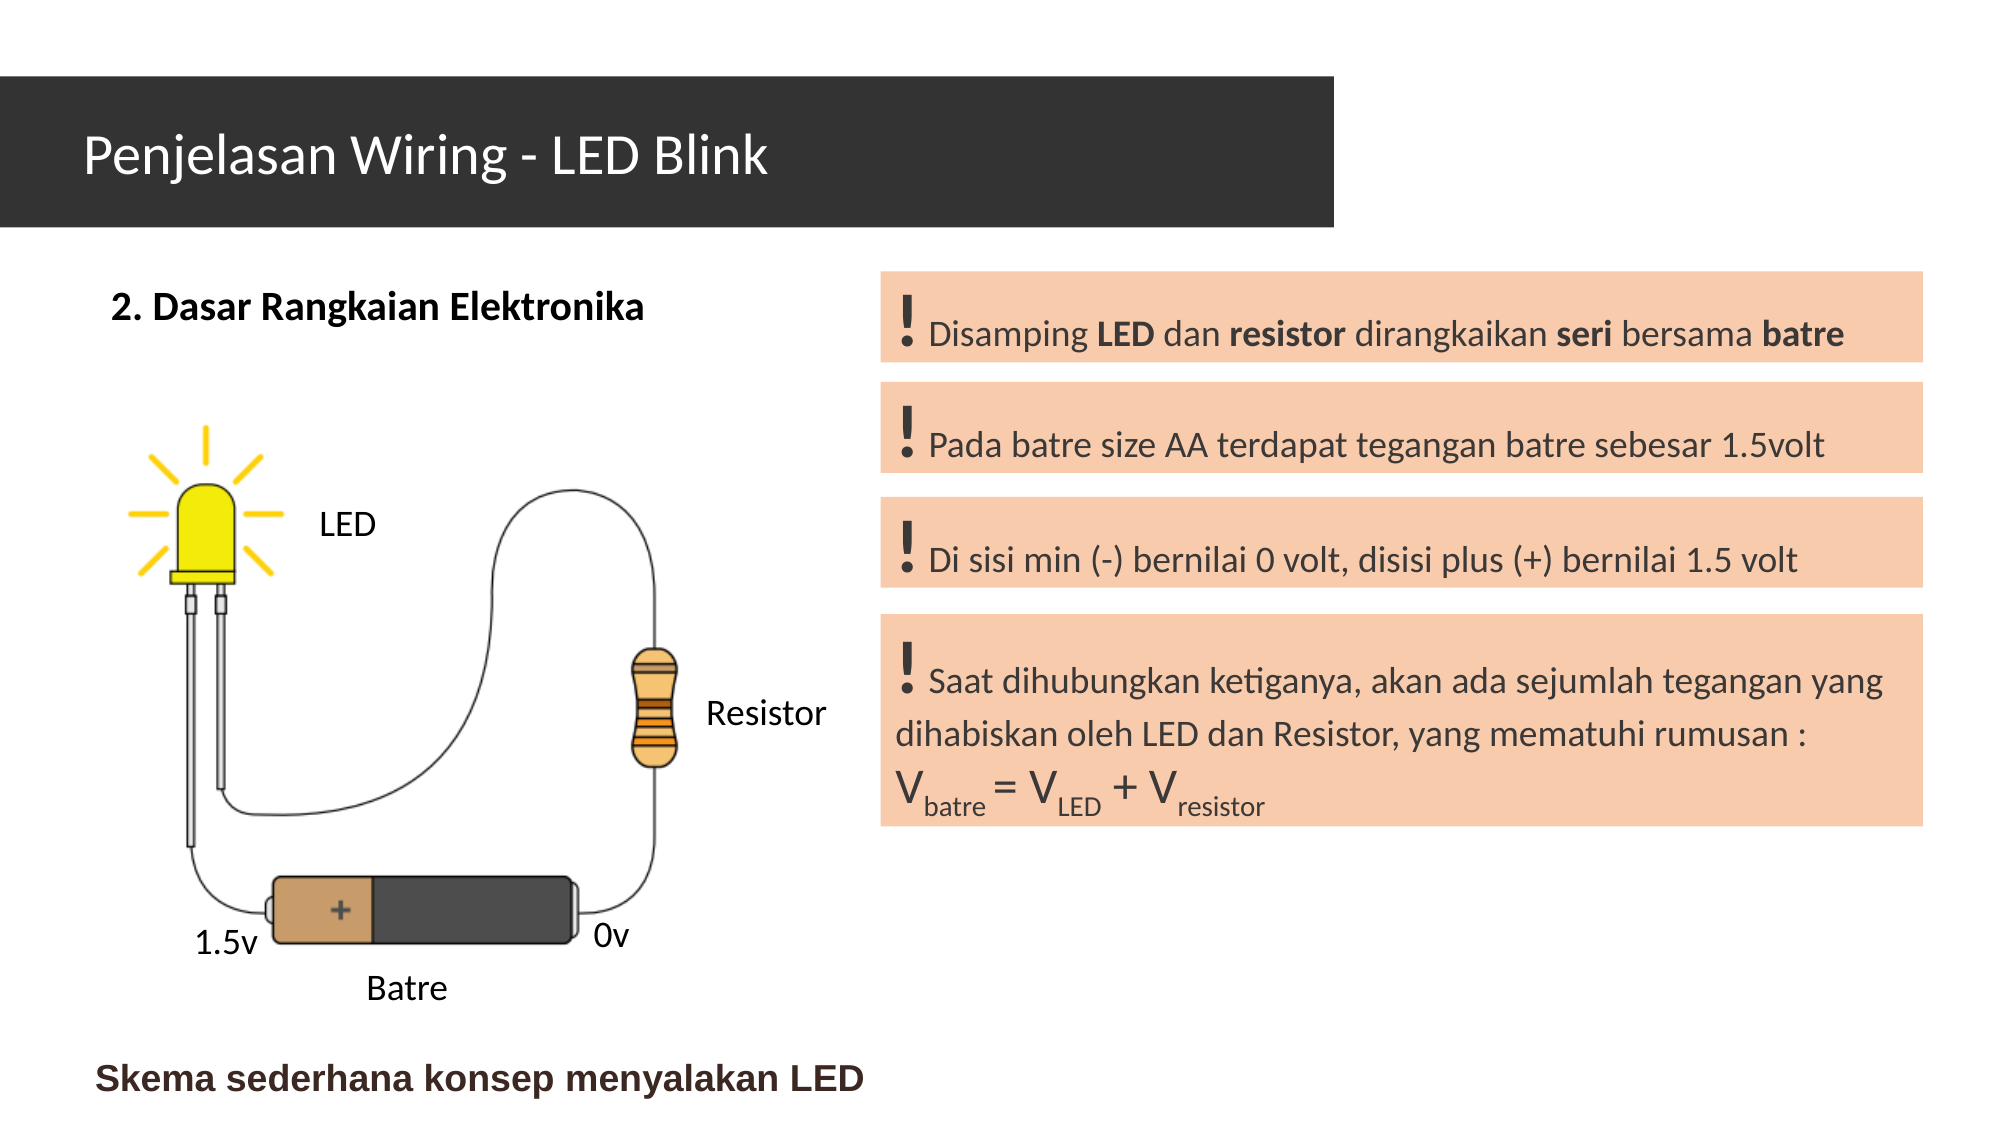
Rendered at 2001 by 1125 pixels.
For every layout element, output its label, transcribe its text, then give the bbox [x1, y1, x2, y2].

text_box ! Pada batre size AA terdapat tegangan batre sebesar 1.5volt [880, 381, 1924, 474]
text_box Resistor [719, 680, 843, 741]
text_box ! Disamping LED dan resistor dirangkaikan seri bersama batre [880, 270, 1924, 363]
text_box Penjelasan Wiring - LED Blink [69, 109, 785, 194]
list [96, 396, 719, 976]
text_box Batre [351, 976, 464, 1016]
text_box ! Di sisi min (-) bernilai 0 volt, disisi plus (+) bernilai 1.5 volt [880, 496, 1924, 589]
text_box ! Saat dihubungkan ketiganya, akan ada sejumlah tegangan yang dihabiskan oleh LED dan Resistor, yang mematuhi rumusan : Vbatre = VLED + Vresistor [880, 613, 1924, 827]
text_box [0, 75, 1335, 228]
text_box 2. Dasar Rangkaian Elektronika [96, 271, 661, 337]
text_box Skema sederhana konsep menyalakan LED [80, 1046, 881, 1106]
